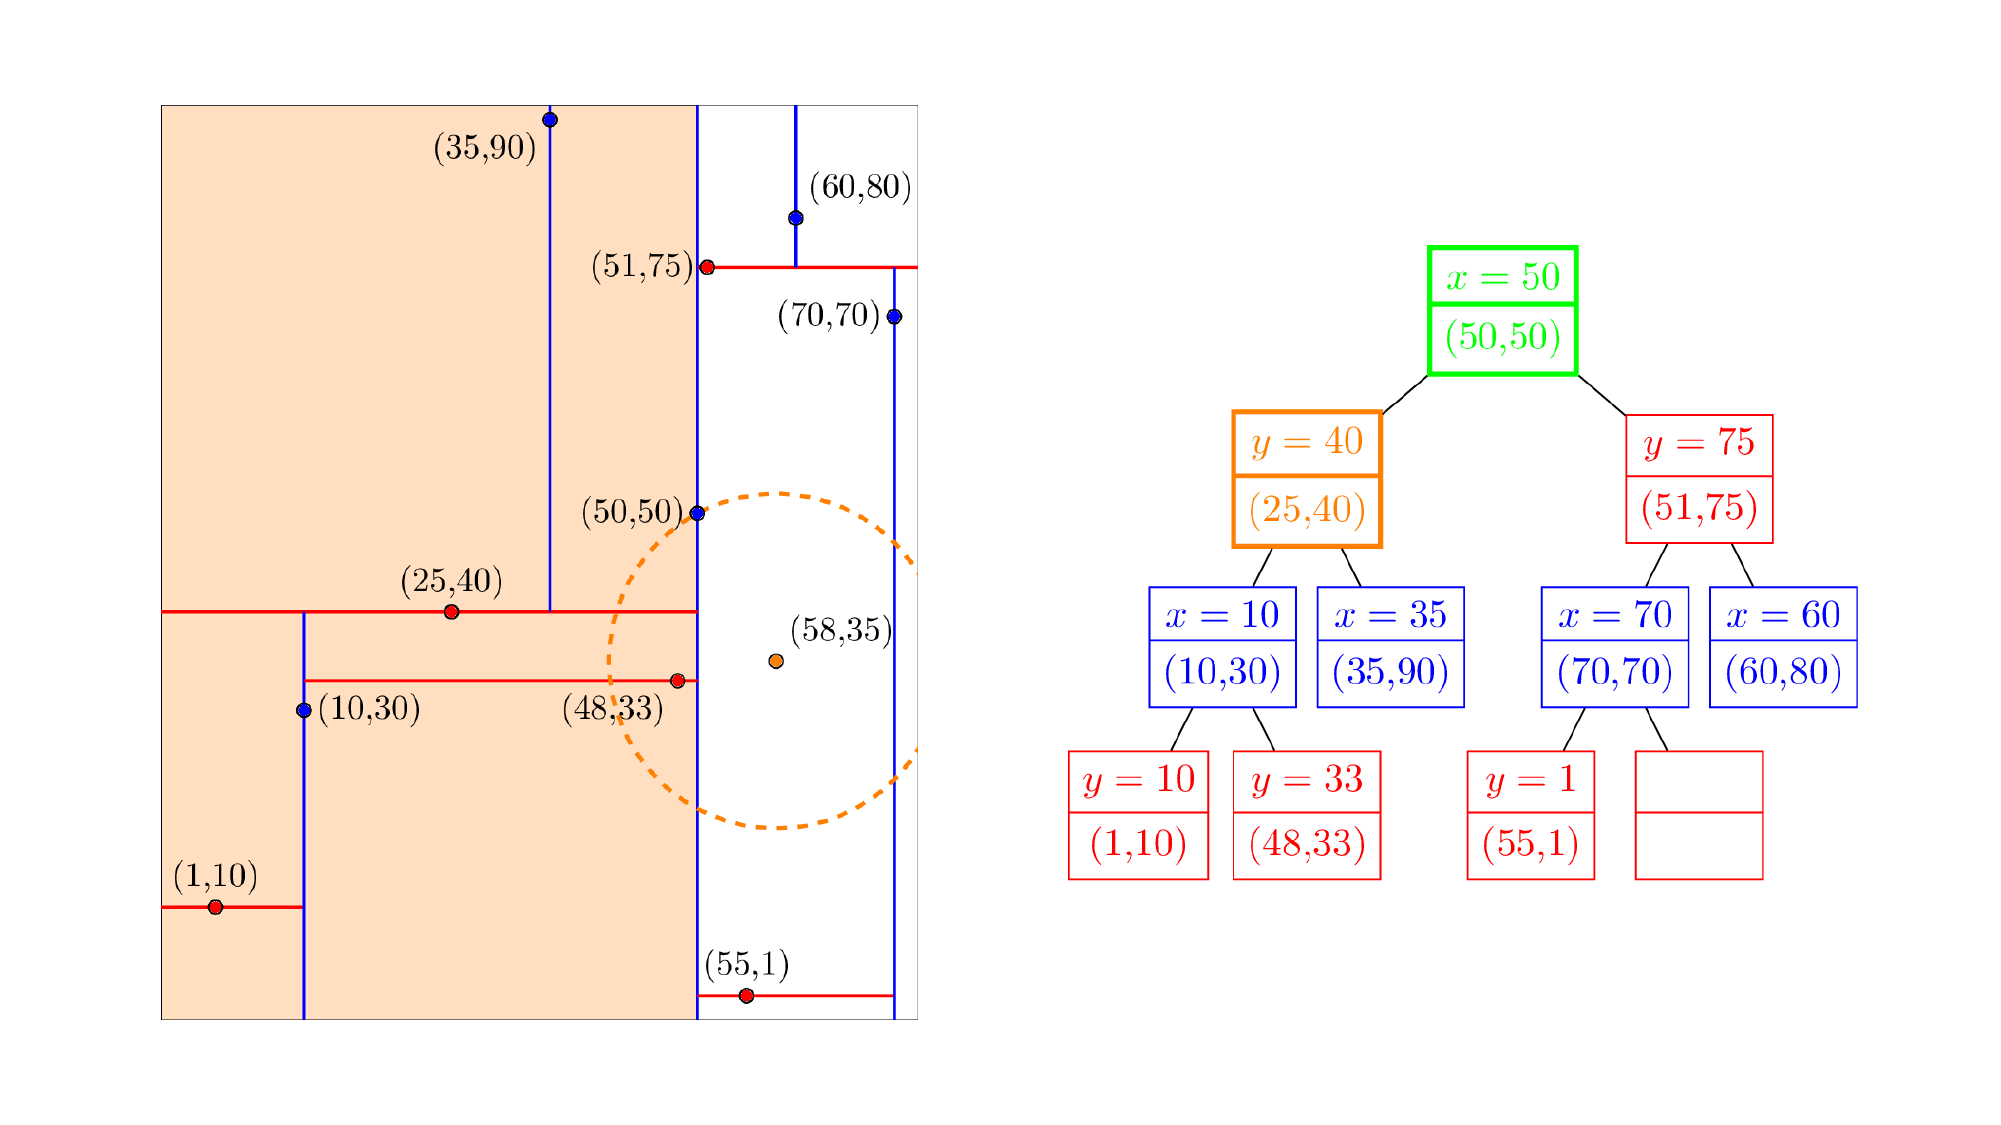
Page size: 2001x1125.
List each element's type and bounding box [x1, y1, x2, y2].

picture [161, 105, 918, 1020]
picture [1026, 198, 1895, 927]
